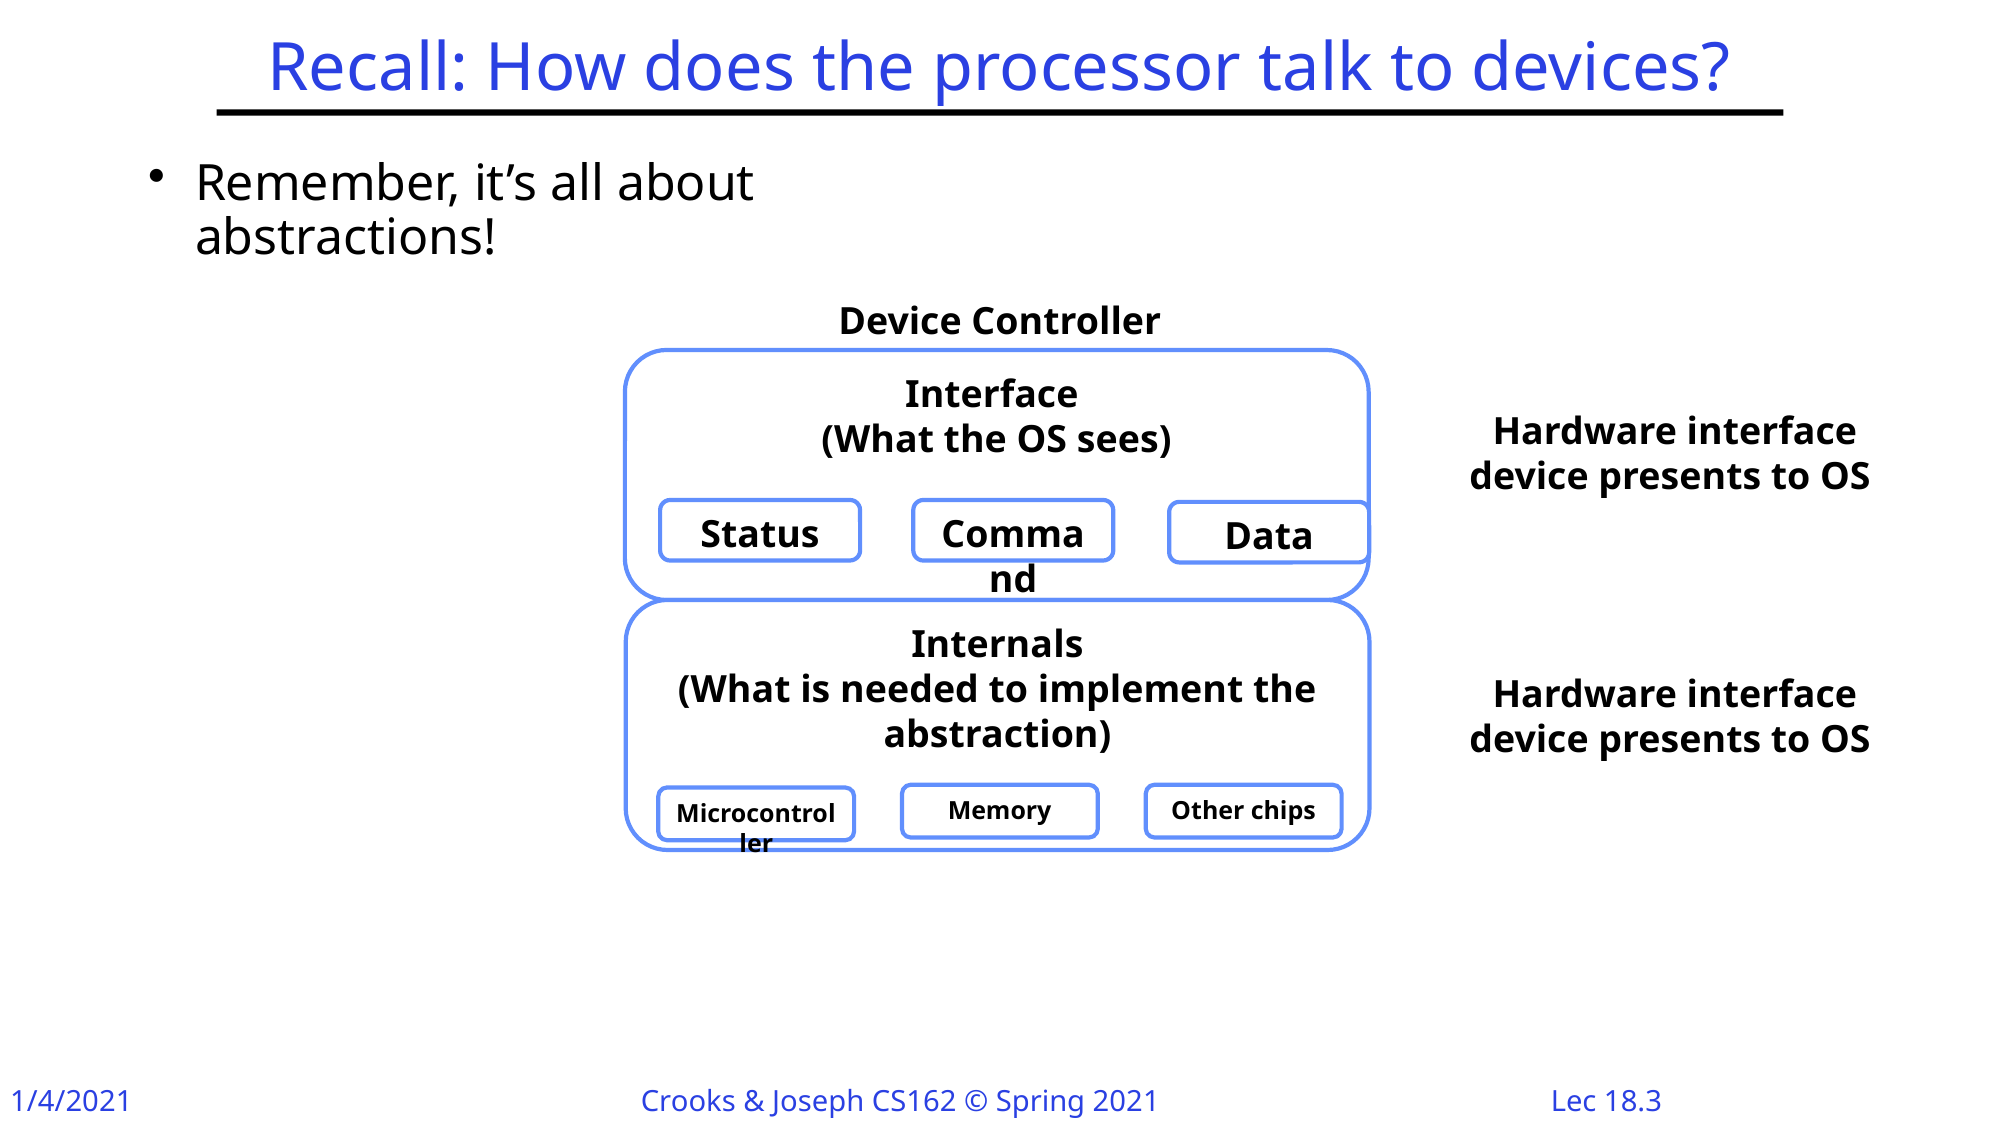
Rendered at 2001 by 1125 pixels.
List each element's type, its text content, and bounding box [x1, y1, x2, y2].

text_box Hardware interface device presents to OS [1425, 662, 1925, 768]
text_box Internals (What is needed to implement the abstraction) [623, 597, 1372, 853]
text_box Hardware interface device presents to OS [1425, 399, 1925, 505]
text_box Memory [899, 782, 1100, 840]
text_box Other chips [1143, 782, 1344, 840]
text_box Microcontroller [656, 785, 857, 843]
text_box Device Controller [750, 289, 1250, 350]
text_box Status [658, 497, 863, 563]
title Recall: How does the processor talk to devices? [216, 24, 1784, 113]
list Remember, it’s all about abstractions! [133, 149, 1025, 250]
text_box Interface (What the OS sees) [622, 347, 1371, 600]
text_box Command [911, 497, 1116, 563]
text_box Data [1167, 499, 1372, 565]
